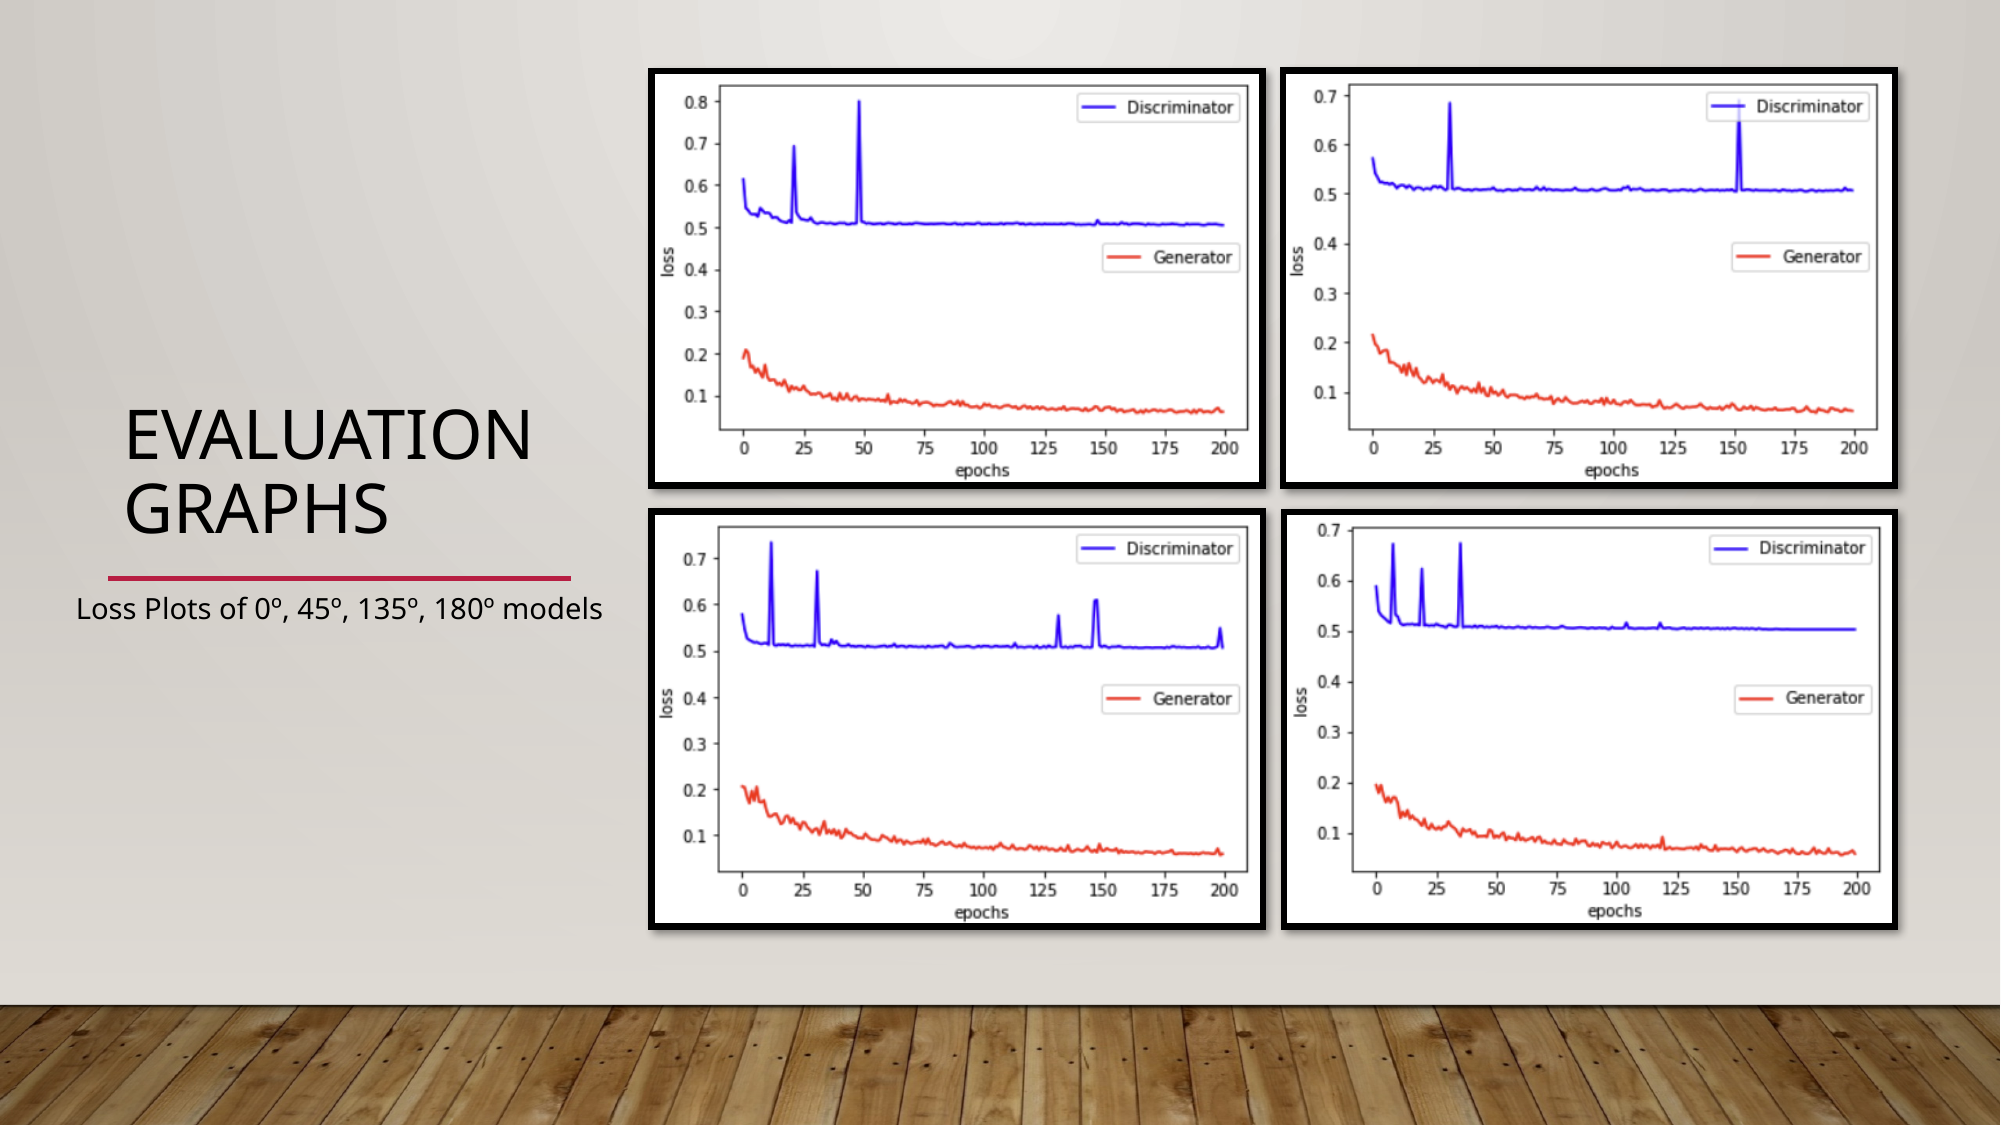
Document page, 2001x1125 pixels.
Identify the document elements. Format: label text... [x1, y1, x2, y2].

text_box [0, 330, 2000, 1004]
picture [654, 74, 1260, 483]
text_box Loss Plots of 0º, 45º, 135º, 180º models [61, 583, 619, 633]
picture [1286, 73, 1893, 483]
picture [1286, 514, 1893, 924]
picture [0, 1006, 2000, 1125]
text_box [0, 0, 2000, 330]
picture [654, 514, 1261, 924]
title Evaluation Graphs [108, 241, 572, 549]
